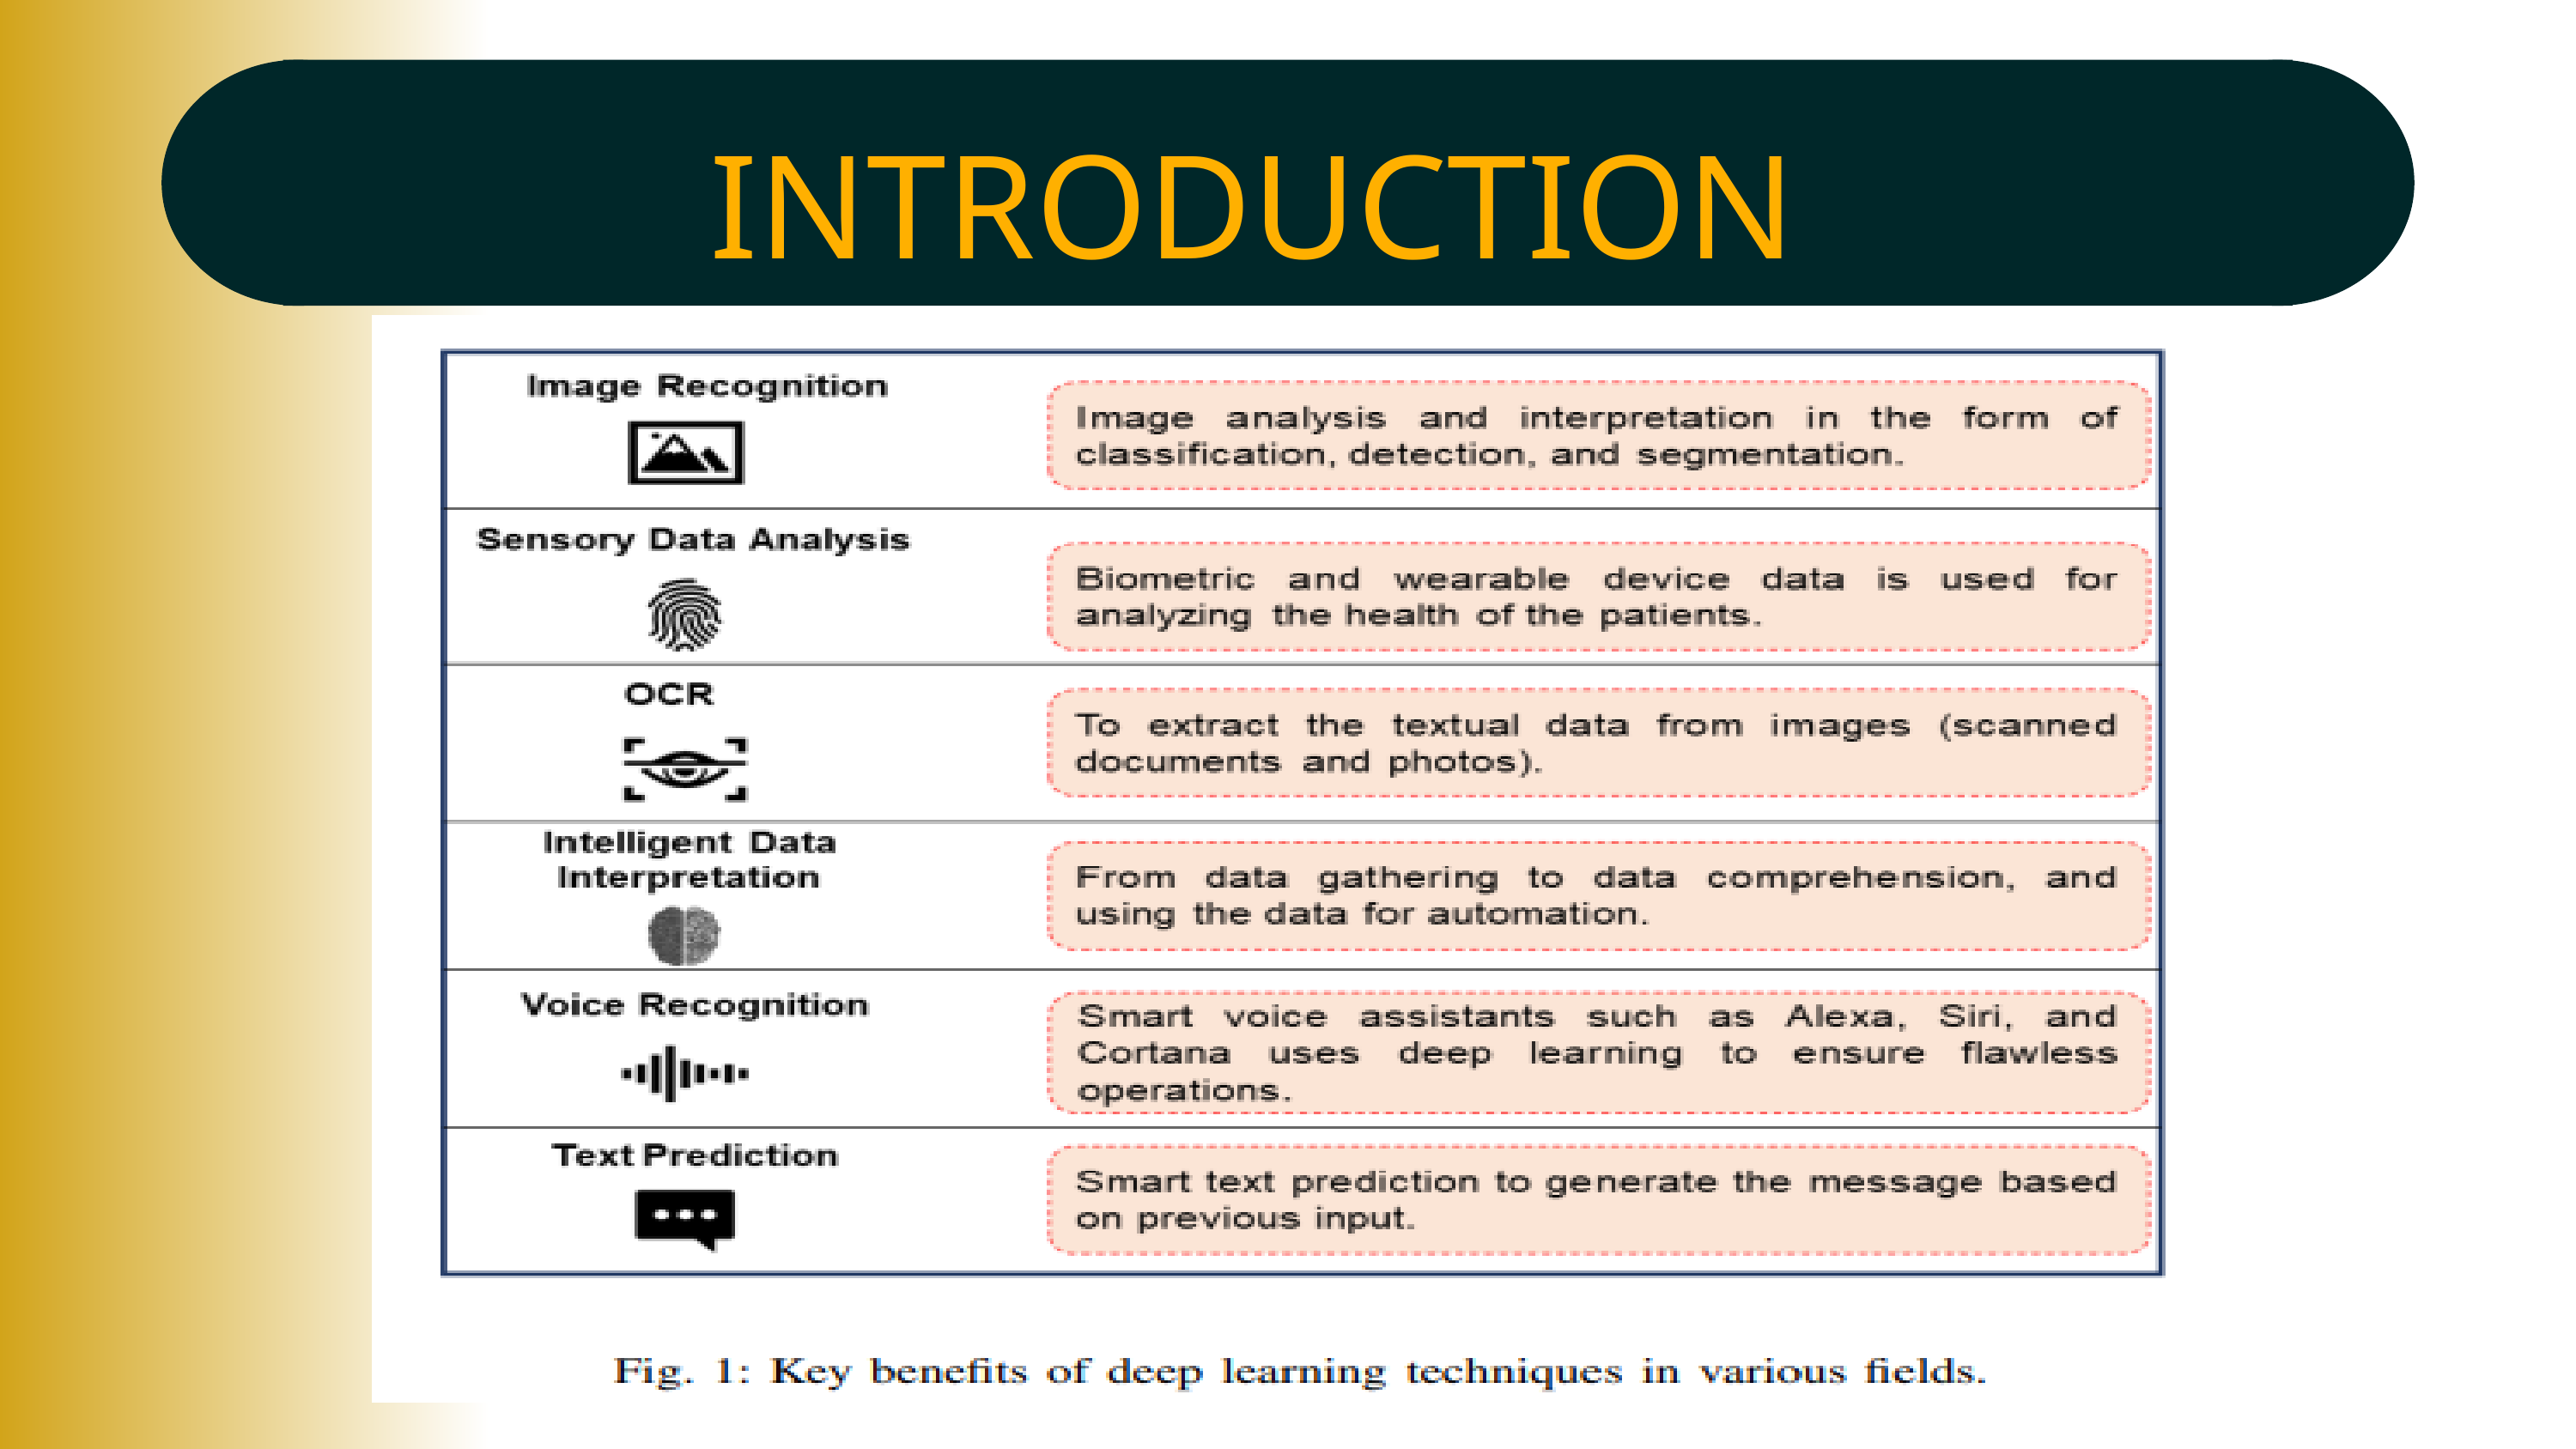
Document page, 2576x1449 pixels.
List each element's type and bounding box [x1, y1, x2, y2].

picture [371, 315, 2205, 1403]
text_box [161, 59, 2415, 306]
